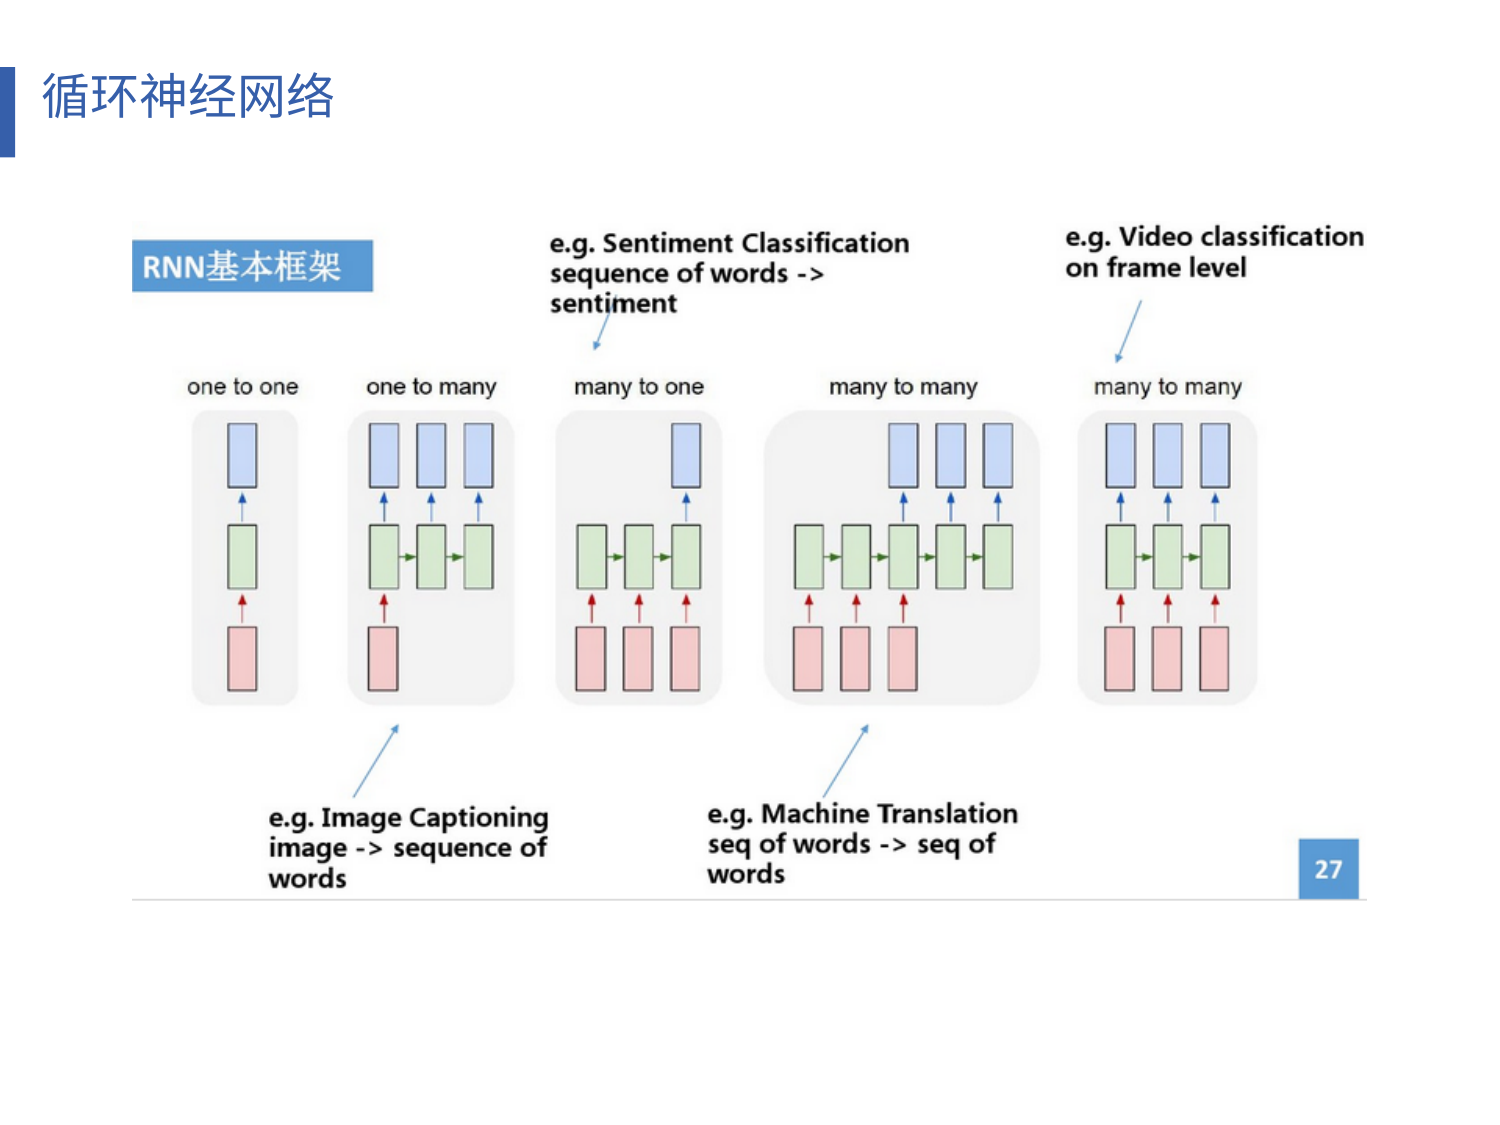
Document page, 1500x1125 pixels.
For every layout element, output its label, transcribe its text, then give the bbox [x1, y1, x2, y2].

picture [132, 221, 1367, 904]
list 循环神经网络 [26, 64, 834, 133]
